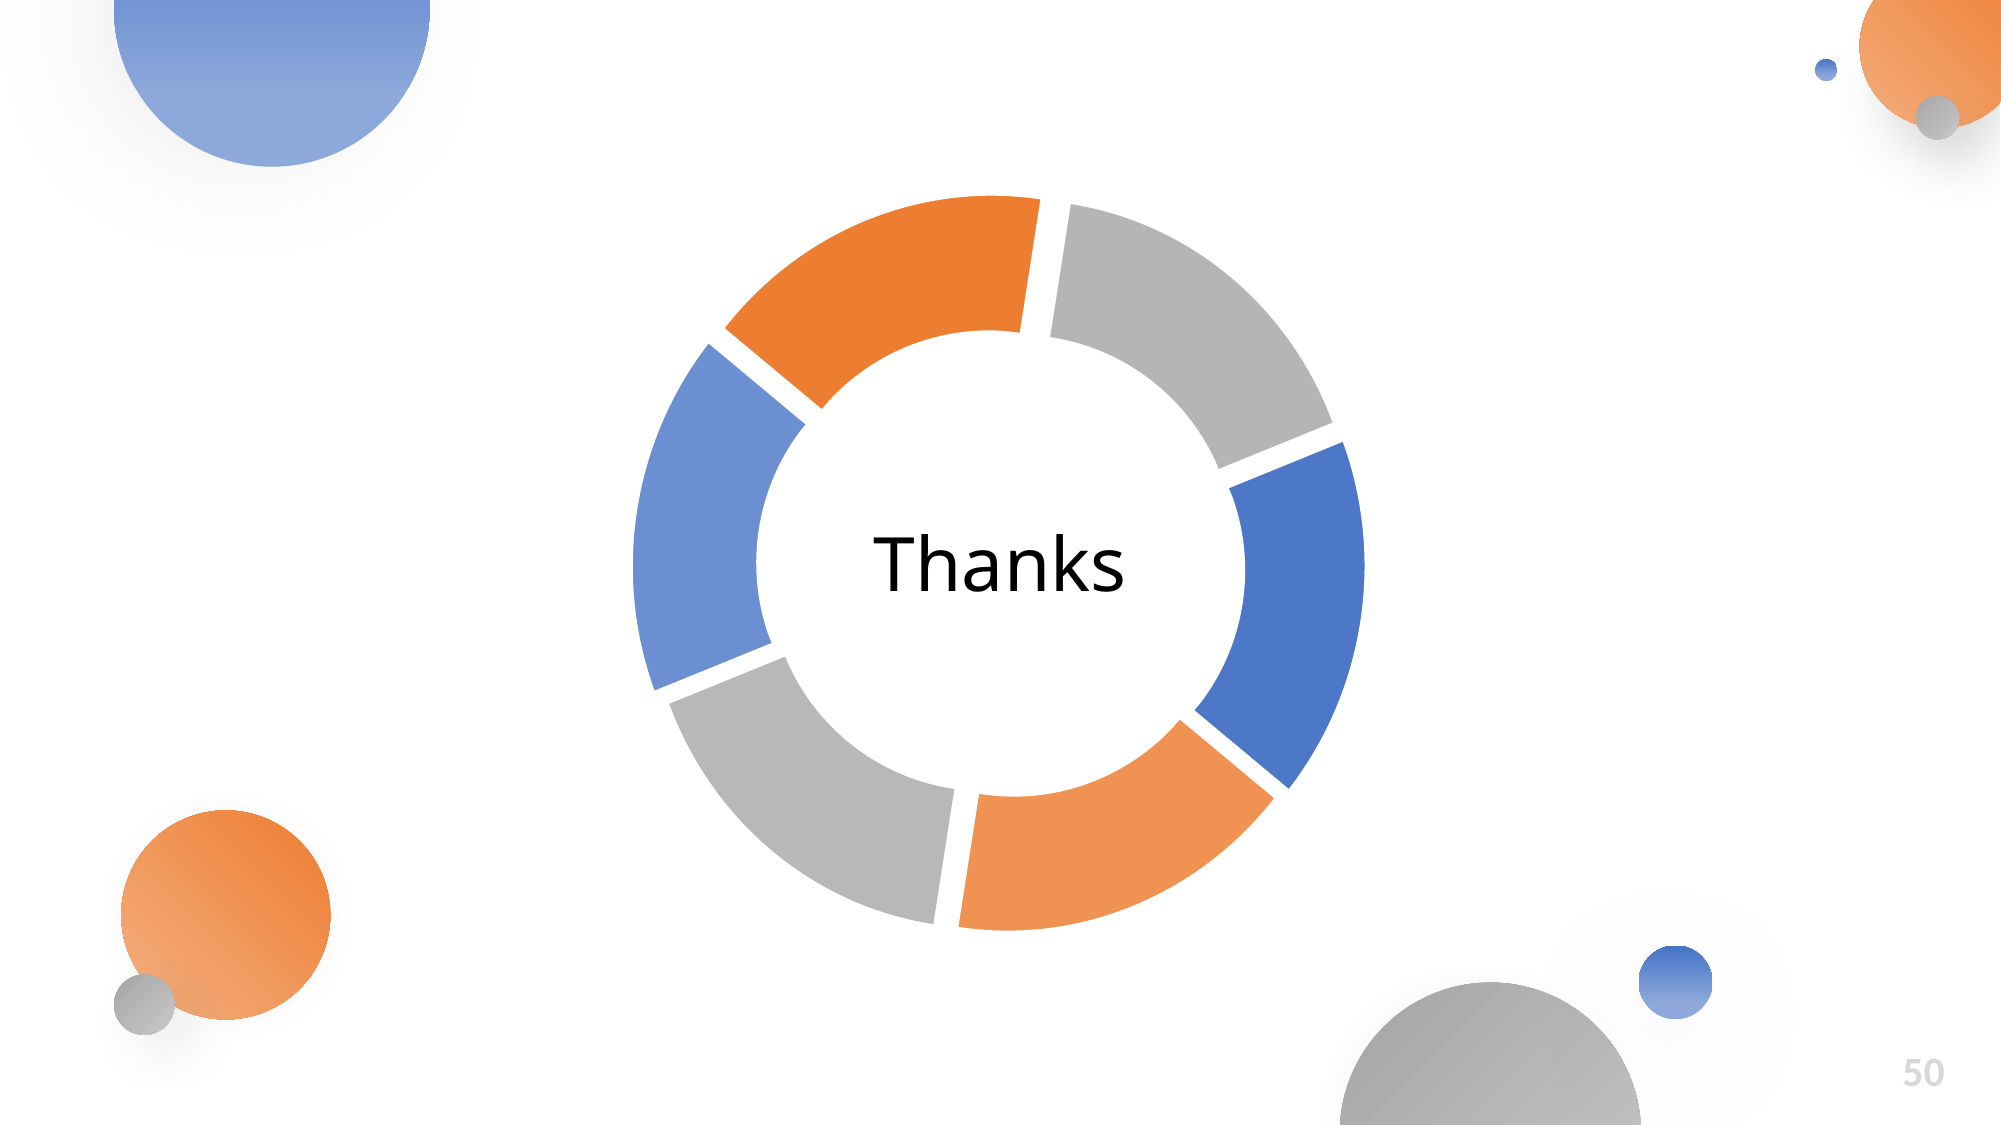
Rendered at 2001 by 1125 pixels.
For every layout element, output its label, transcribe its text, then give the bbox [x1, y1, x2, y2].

text_box [114, 0, 430, 167]
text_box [1833, 0, 2000, 151]
text_box [631, 341, 808, 693]
text_box [1340, 982, 1641, 1125]
text_box [1638, 945, 1713, 1020]
text_box [1048, 202, 1334, 471]
text_box Thanks [804, 509, 1196, 615]
text_box [121, 810, 331, 1020]
text_box [669, 656, 955, 925]
text_box [1192, 440, 1366, 791]
text_box [723, 194, 1042, 411]
text_box [957, 717, 1276, 932]
text_box [113, 974, 175, 1035]
